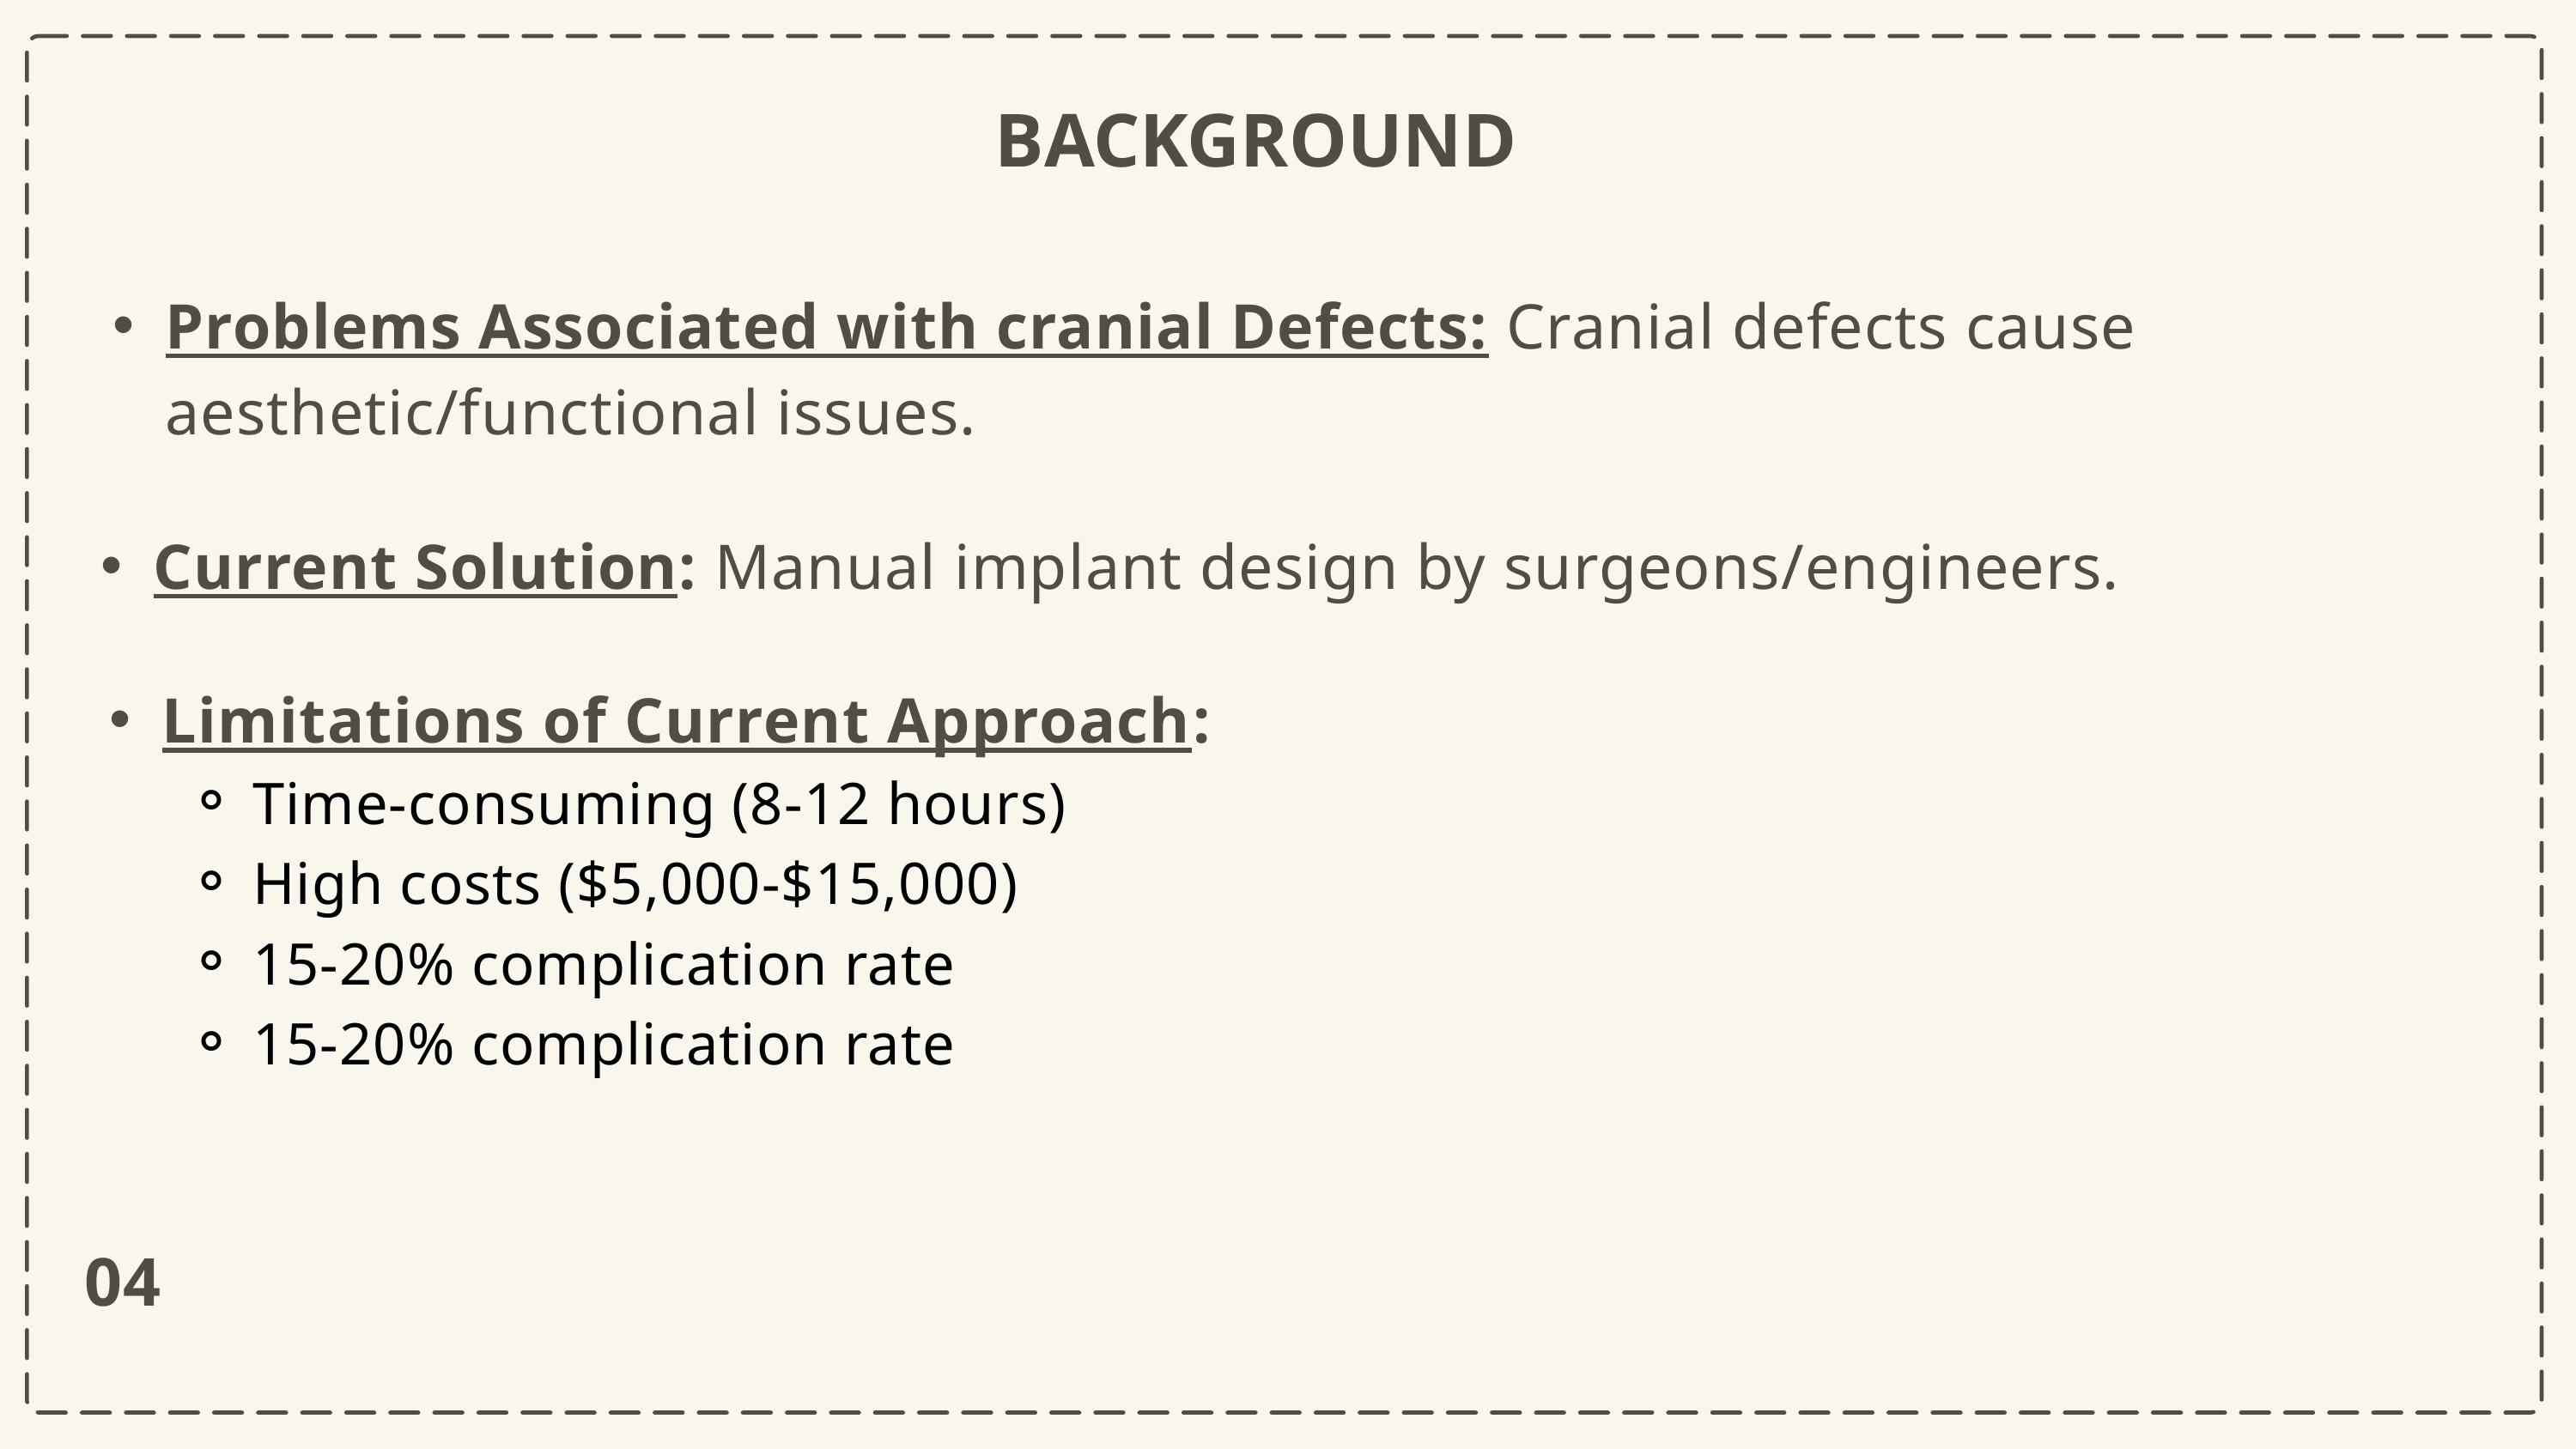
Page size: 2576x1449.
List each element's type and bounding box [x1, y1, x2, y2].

text_box [27, 35, 2543, 1413]
